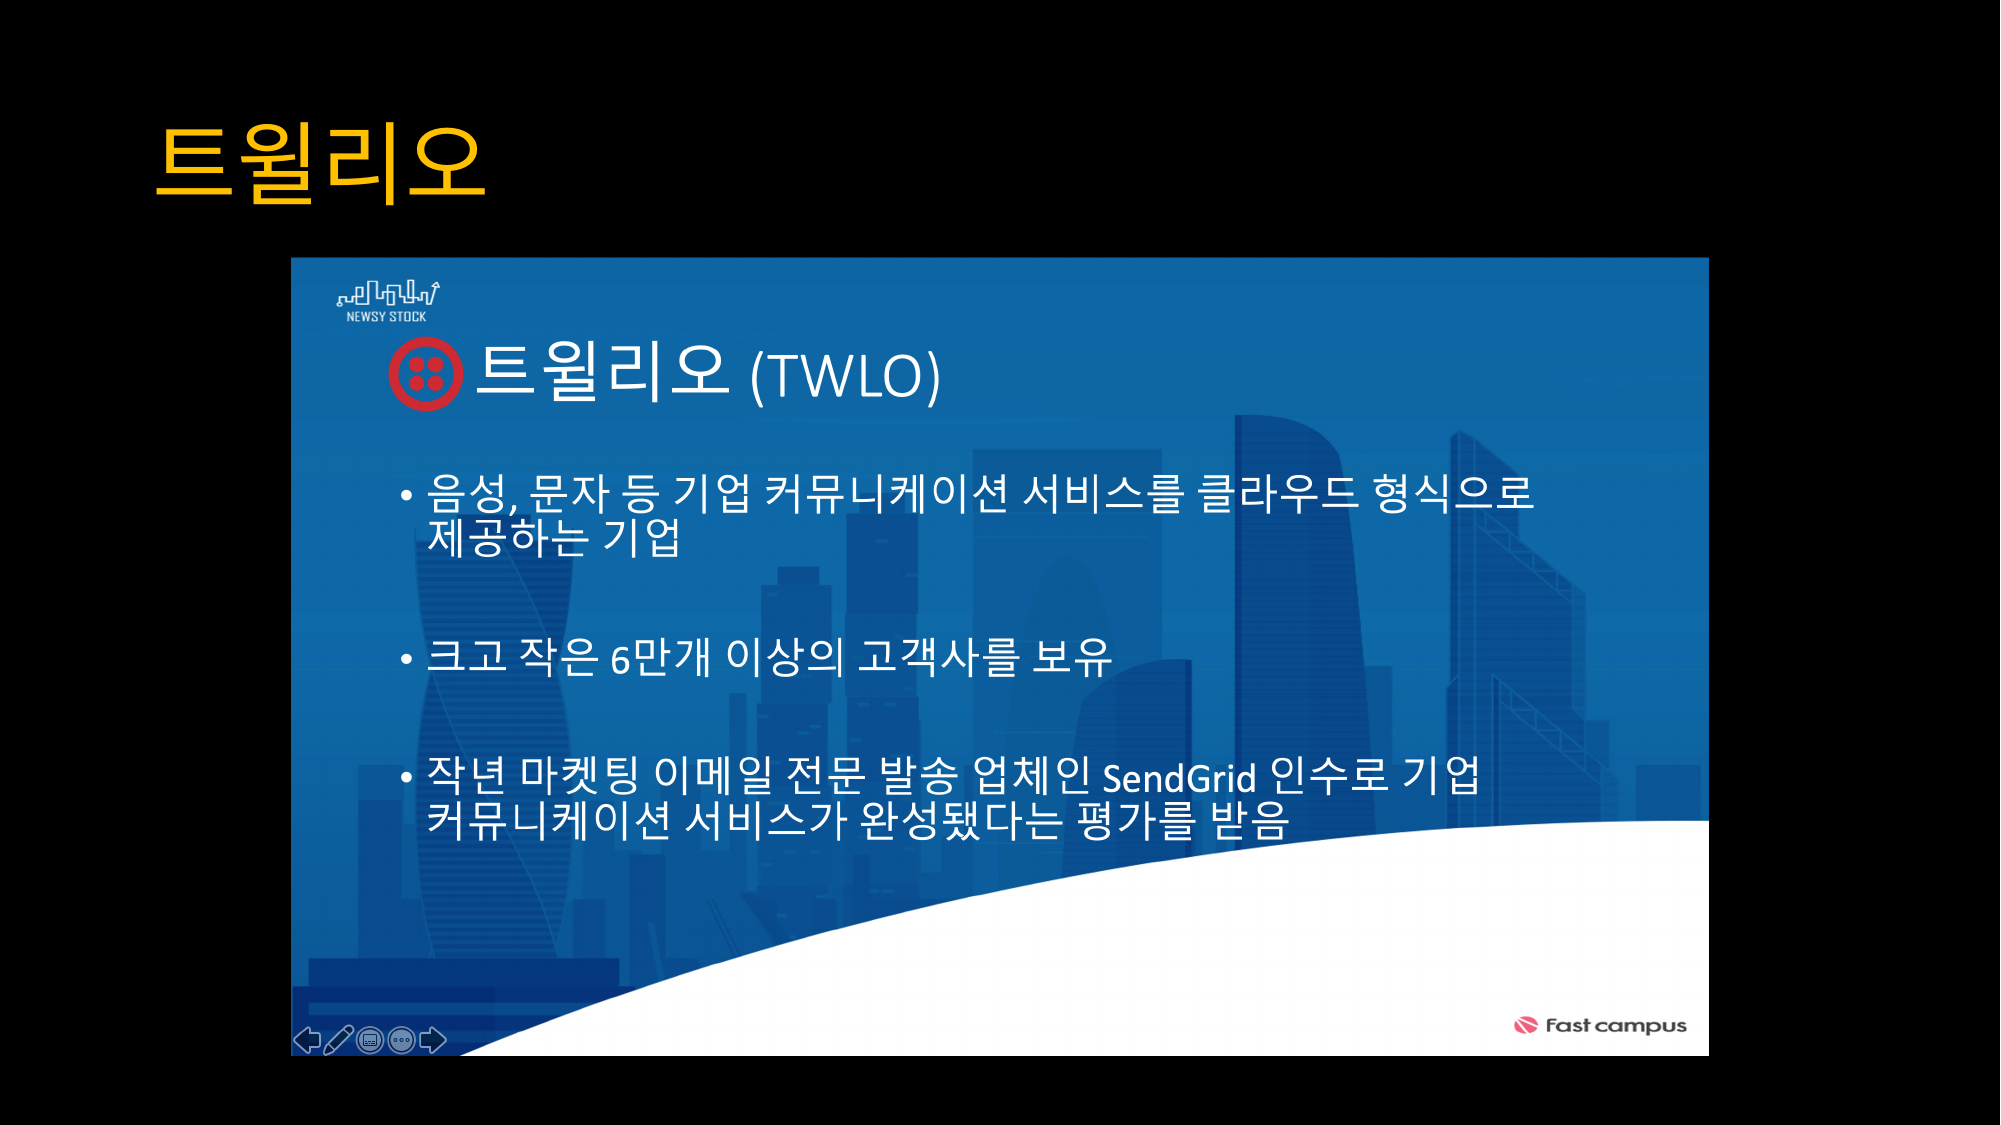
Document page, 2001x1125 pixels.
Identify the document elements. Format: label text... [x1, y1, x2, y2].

title 트윌리오 [137, 59, 1863, 278]
picture [291, 213, 1709, 1100]
